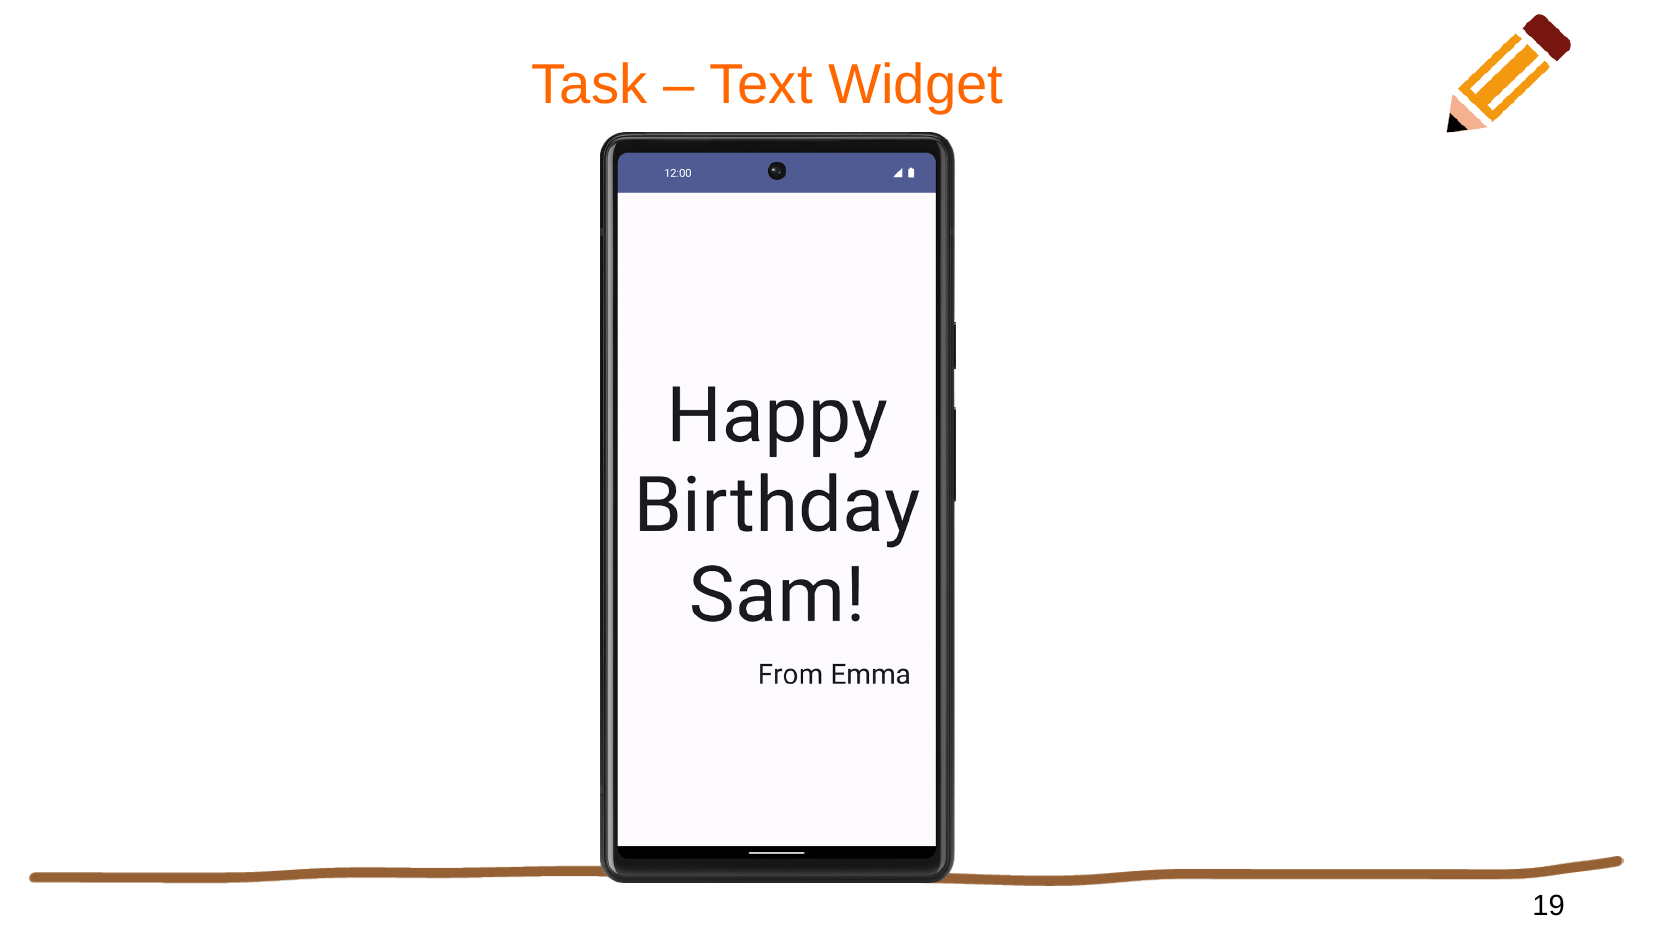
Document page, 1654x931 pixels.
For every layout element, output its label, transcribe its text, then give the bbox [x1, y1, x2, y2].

picture [1446, 14, 1571, 133]
slide_number 19 [1181, 885, 1565, 930]
title Task – Text Widget [88, 29, 1447, 133]
picture [29, 132, 1624, 886]
